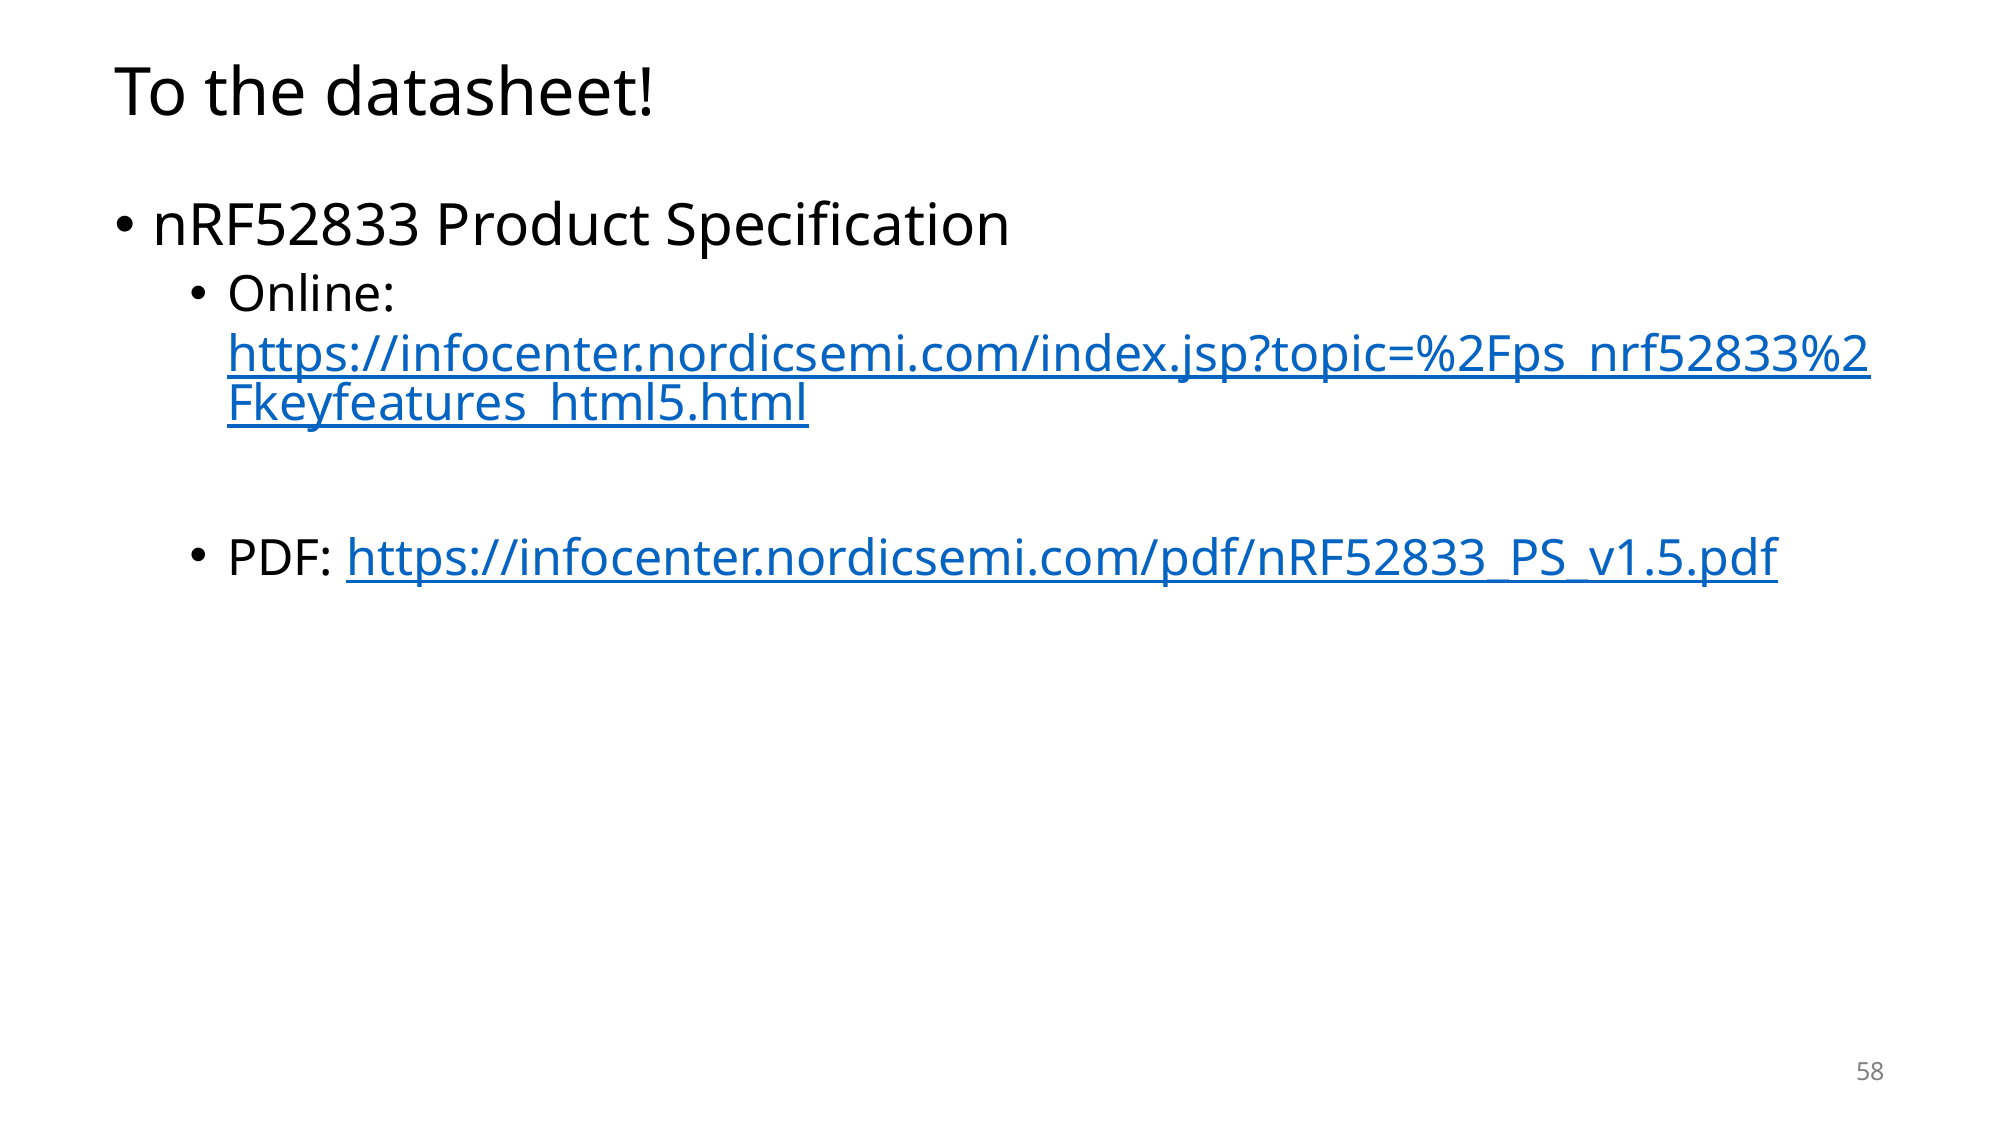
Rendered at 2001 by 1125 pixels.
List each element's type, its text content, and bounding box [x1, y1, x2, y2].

title To the datasheet! [99, 37, 1900, 150]
list nRF52833 Product Specification Online: https://infocenter.nordicsemi.com/index.jsp?topic=%2Fps_nrf52833%2Fkeyfeatures_html5.html PDF: https://infocenter.nordicsemi.com/pdf/nRF52833_PS_v1.5.pdf [99, 187, 1900, 1013]
slide_number 58 [1749, 1042, 1900, 1103]
